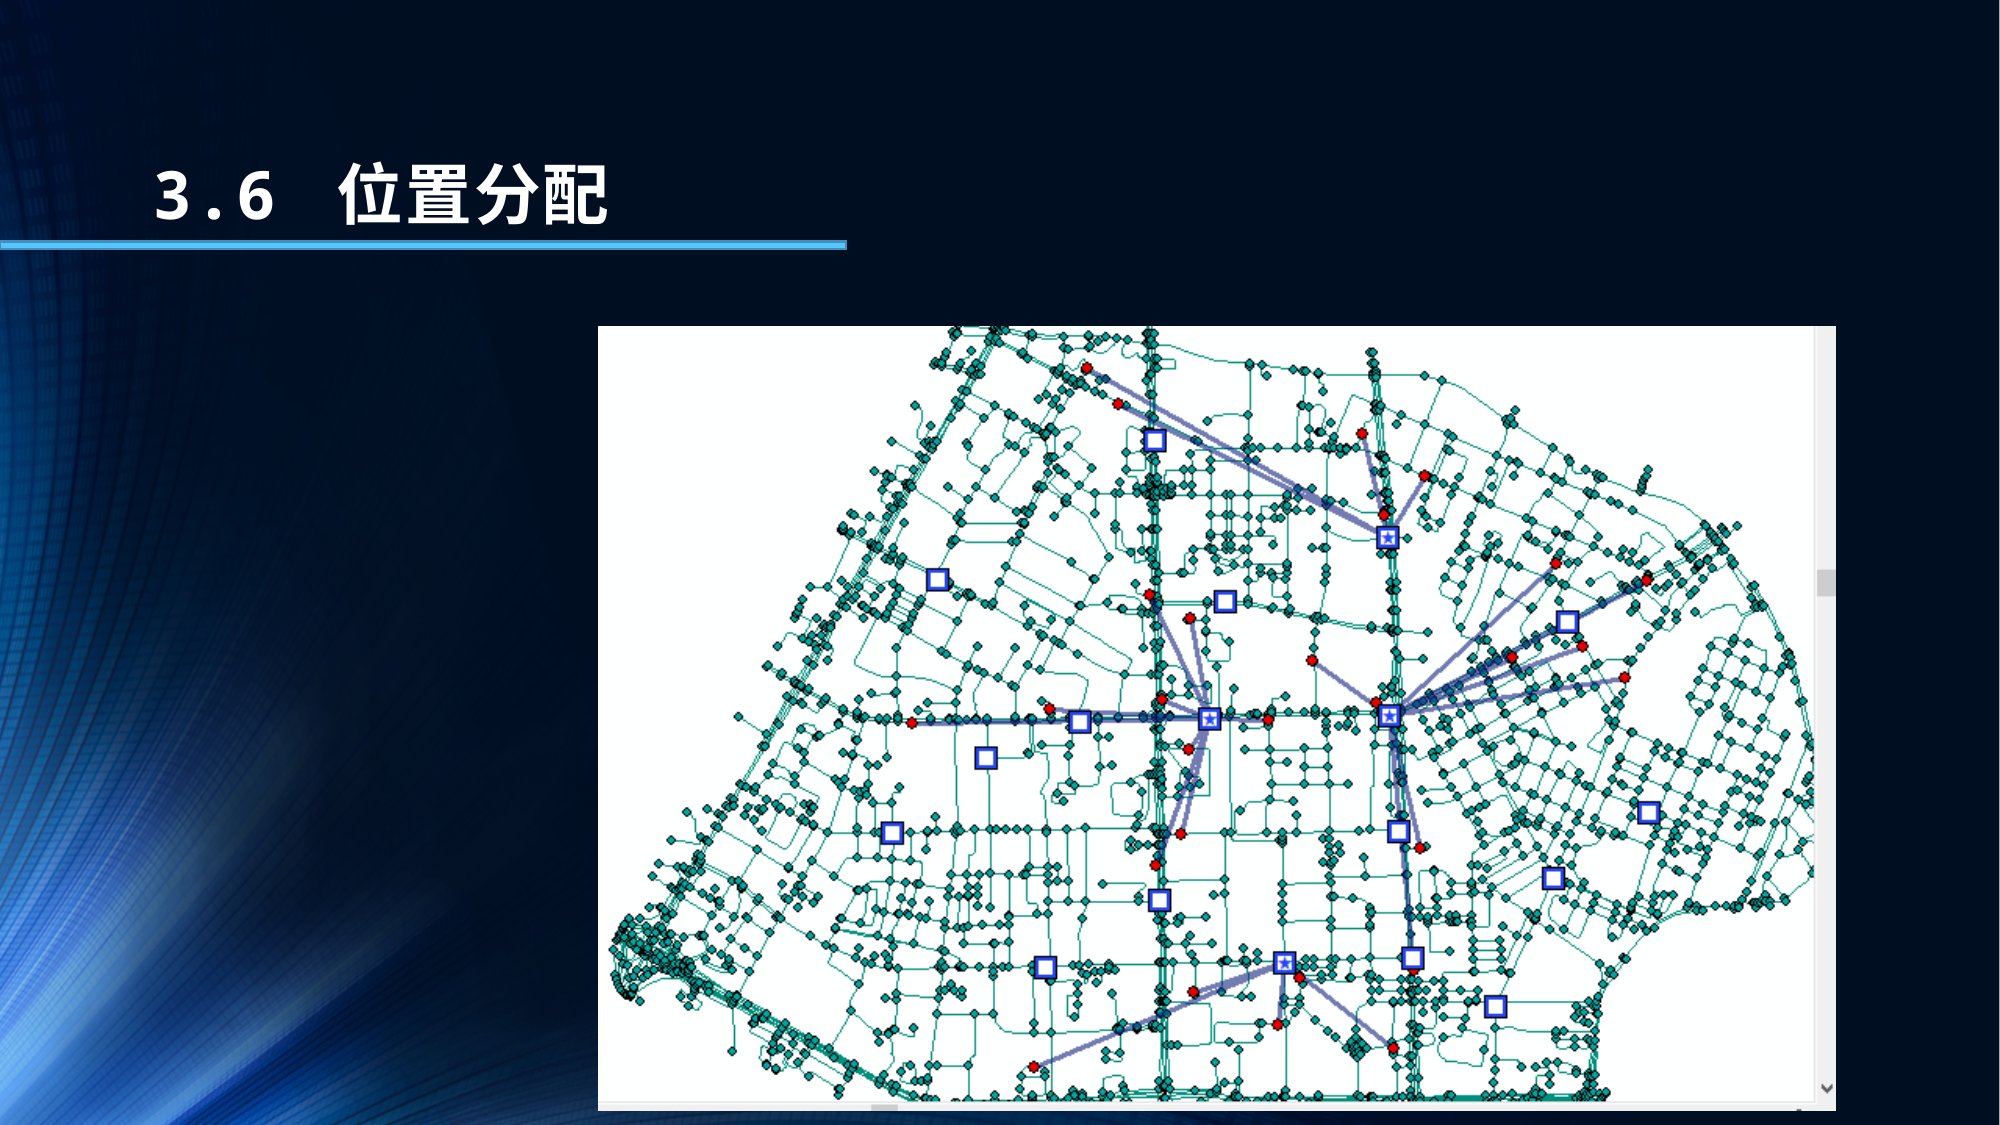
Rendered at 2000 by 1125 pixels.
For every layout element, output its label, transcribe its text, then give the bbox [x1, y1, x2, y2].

title 3.6 位置分配 [137, 16, 1638, 242]
picture [0, 0, 2000, 1125]
